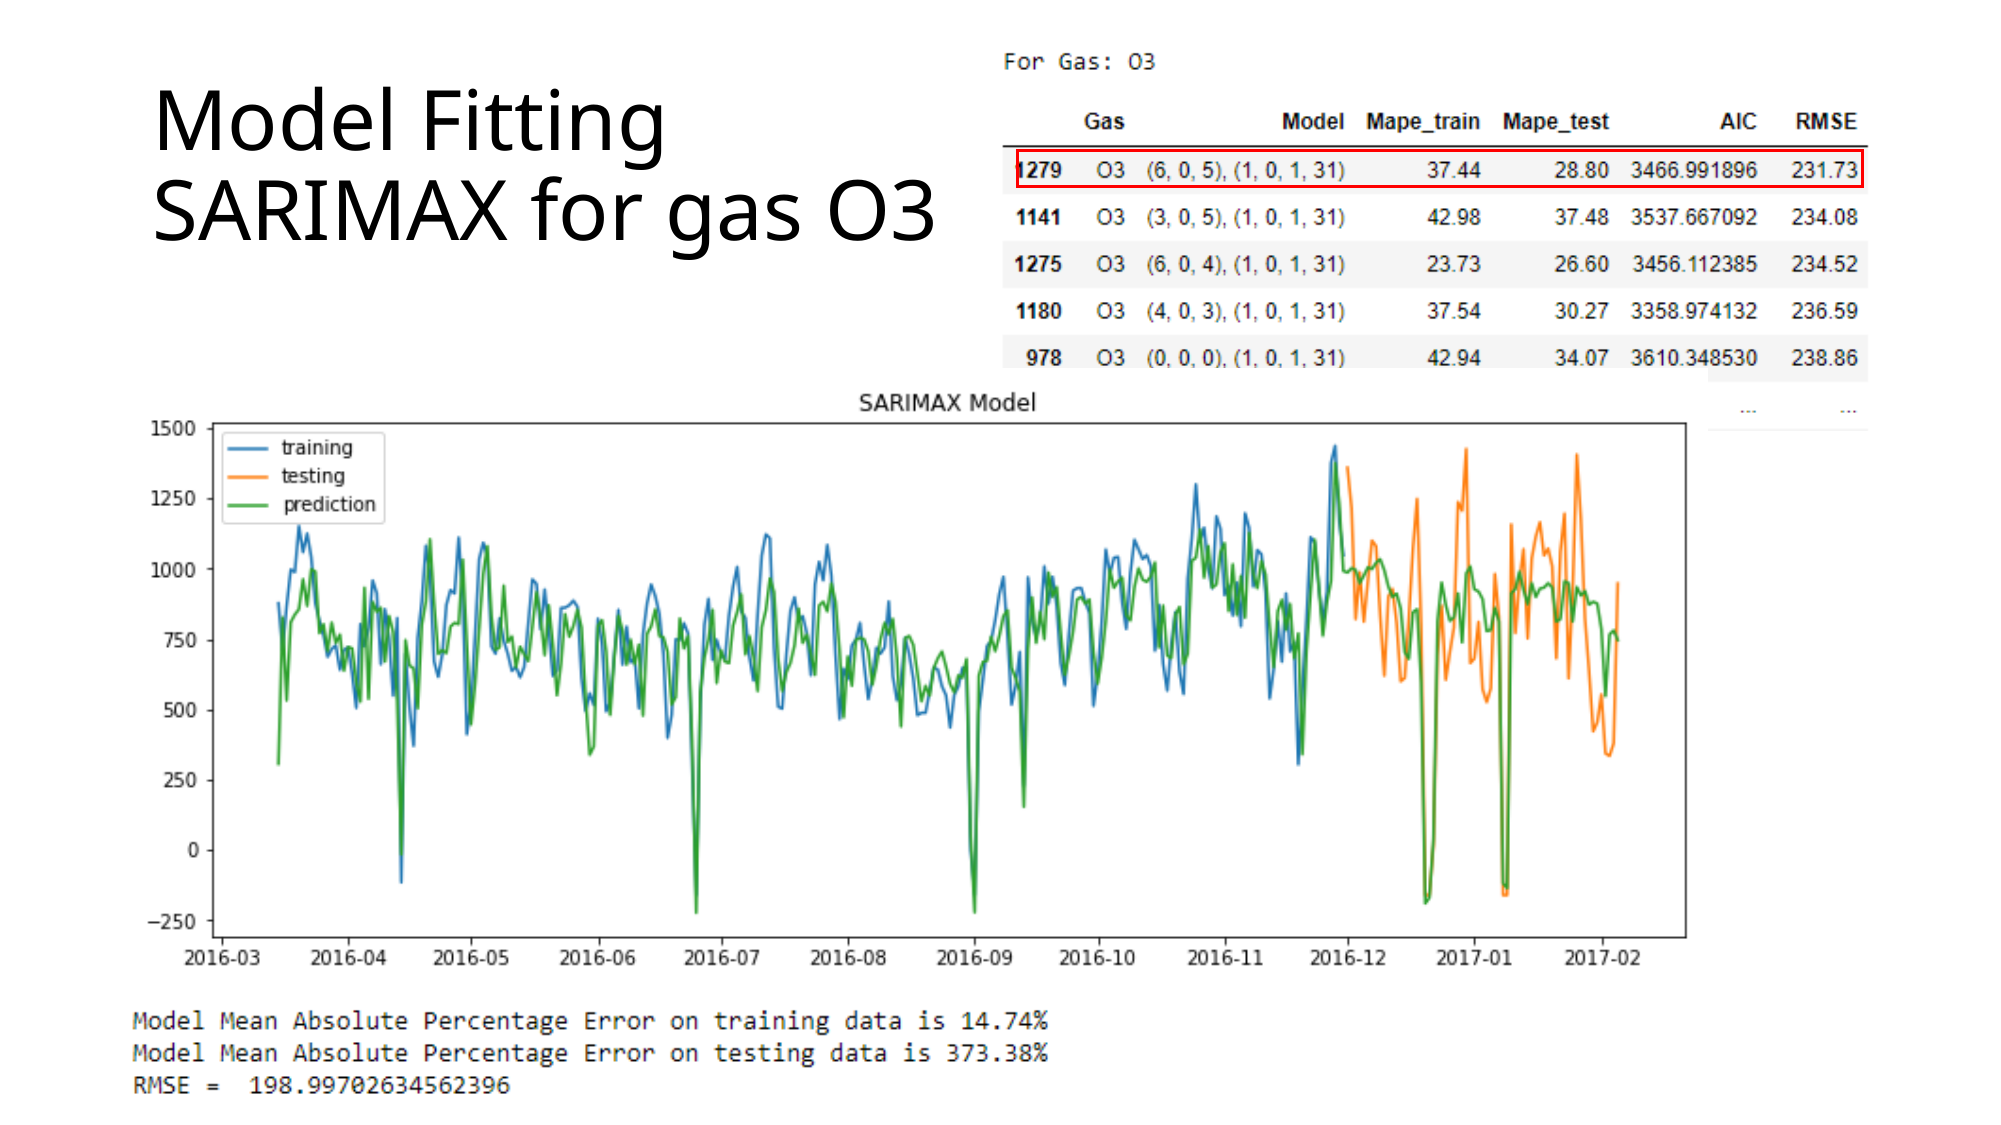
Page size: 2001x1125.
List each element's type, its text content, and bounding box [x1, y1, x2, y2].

title Model Fitting SARIMAX for gas O3 [137, 59, 996, 278]
picture [122, 32, 1880, 1111]
